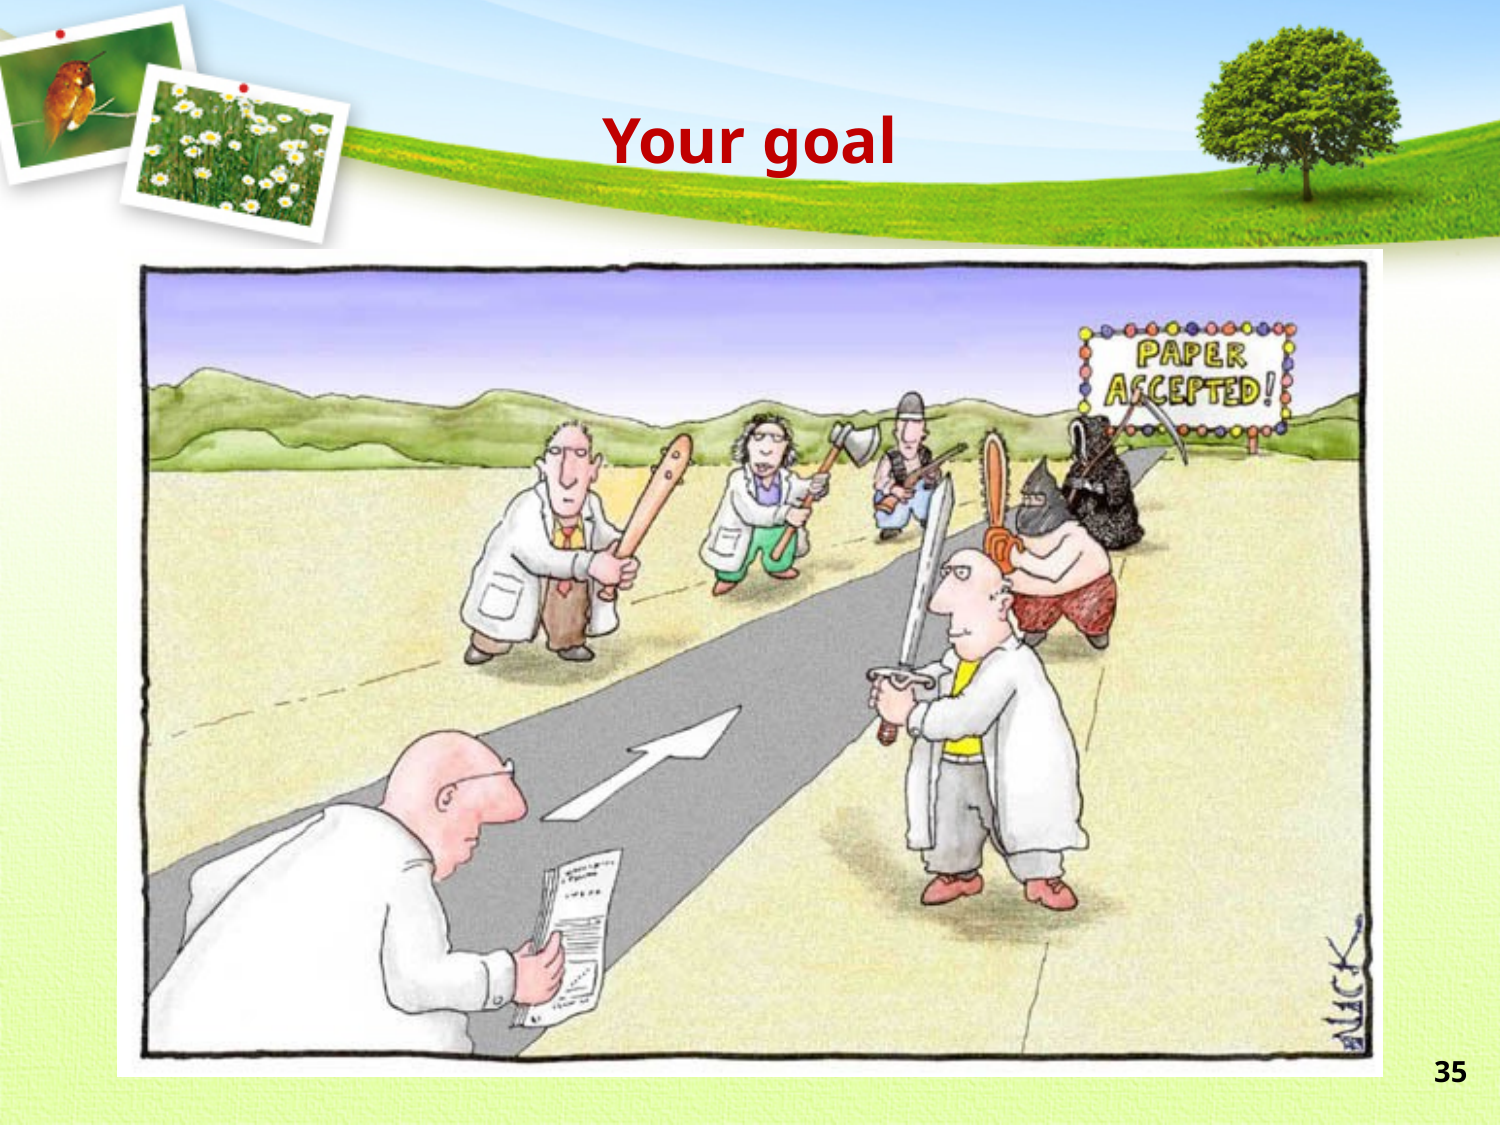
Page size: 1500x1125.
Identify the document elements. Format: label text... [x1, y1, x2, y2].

picture [0, 0, 1500, 1125]
slide_number 35 [1132, 1045, 1483, 1106]
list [116, 248, 1384, 1077]
title Your goal [75, 45, 1425, 233]
